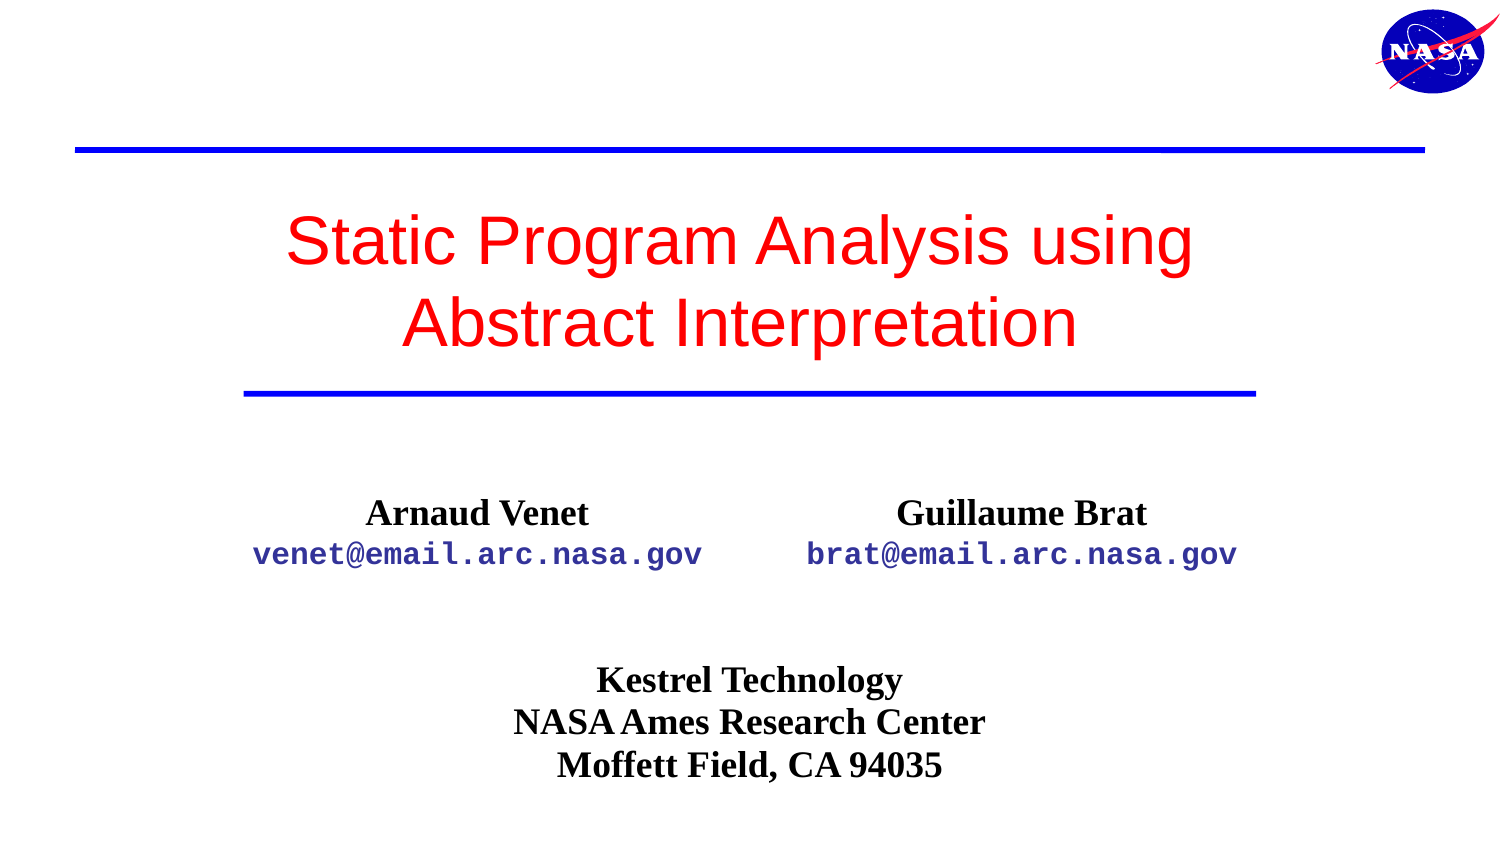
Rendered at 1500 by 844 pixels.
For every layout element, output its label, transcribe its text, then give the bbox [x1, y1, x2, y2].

text_box Guillaume Brat brat@email.arc.nasa.gov [759, 480, 1285, 578]
title Static Program Analysis using Abstract Interpretation [262, 187, 1219, 369]
text_box Arnaud Venet venet@email.arc.nasa.gov [225, 481, 730, 579]
text_box Kestrel Technology NASA Ames Research Center Moffett Field, CA 94035 [234, 609, 1266, 827]
